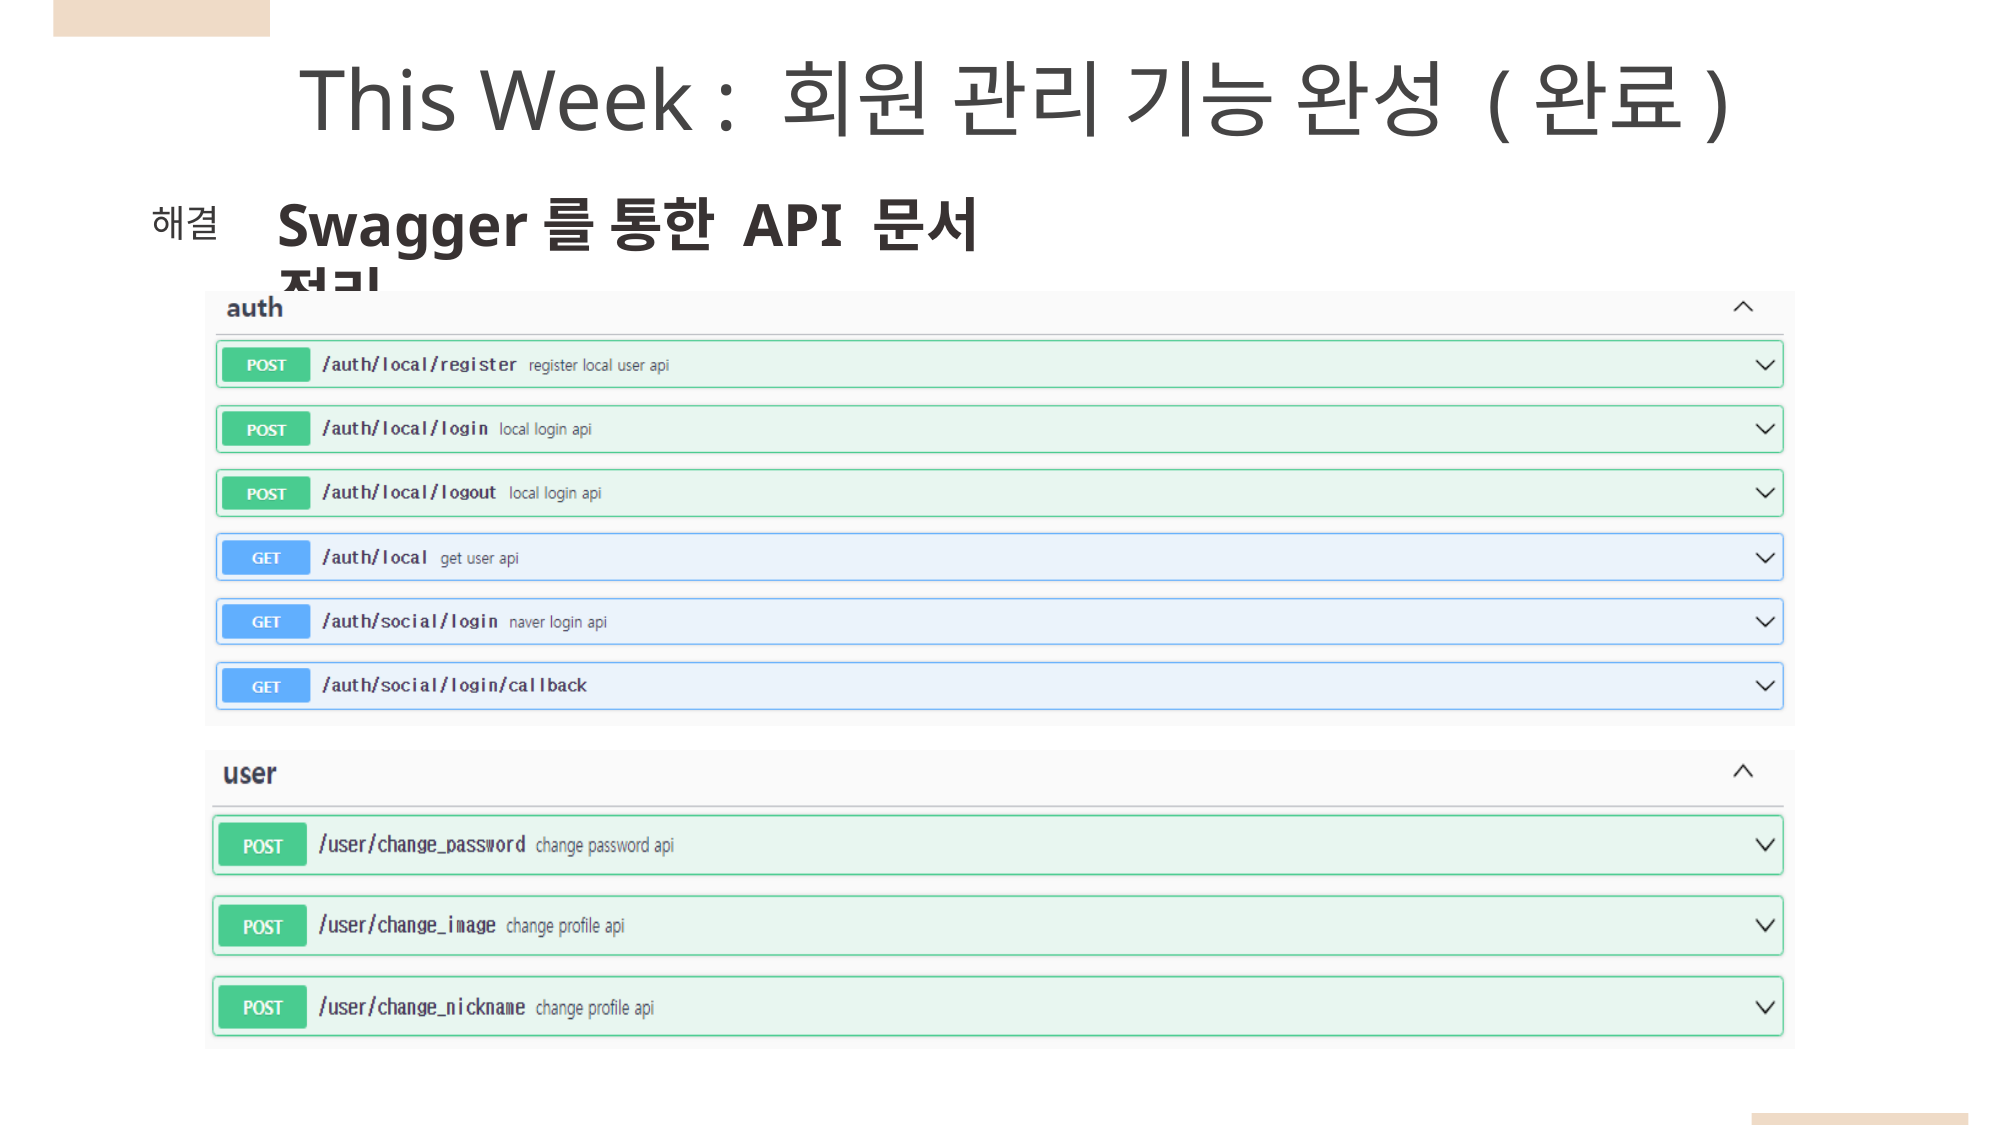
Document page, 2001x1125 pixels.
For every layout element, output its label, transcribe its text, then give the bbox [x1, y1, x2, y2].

picture [205, 749, 1795, 1049]
text_box This Week : 회원 관리 기능 완성 (완료) [284, 39, 1903, 155]
text_box [1751, 1113, 1969, 1125]
text_box [53, 0, 270, 37]
picture [205, 290, 1795, 726]
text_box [135, 180, 1033, 267]
